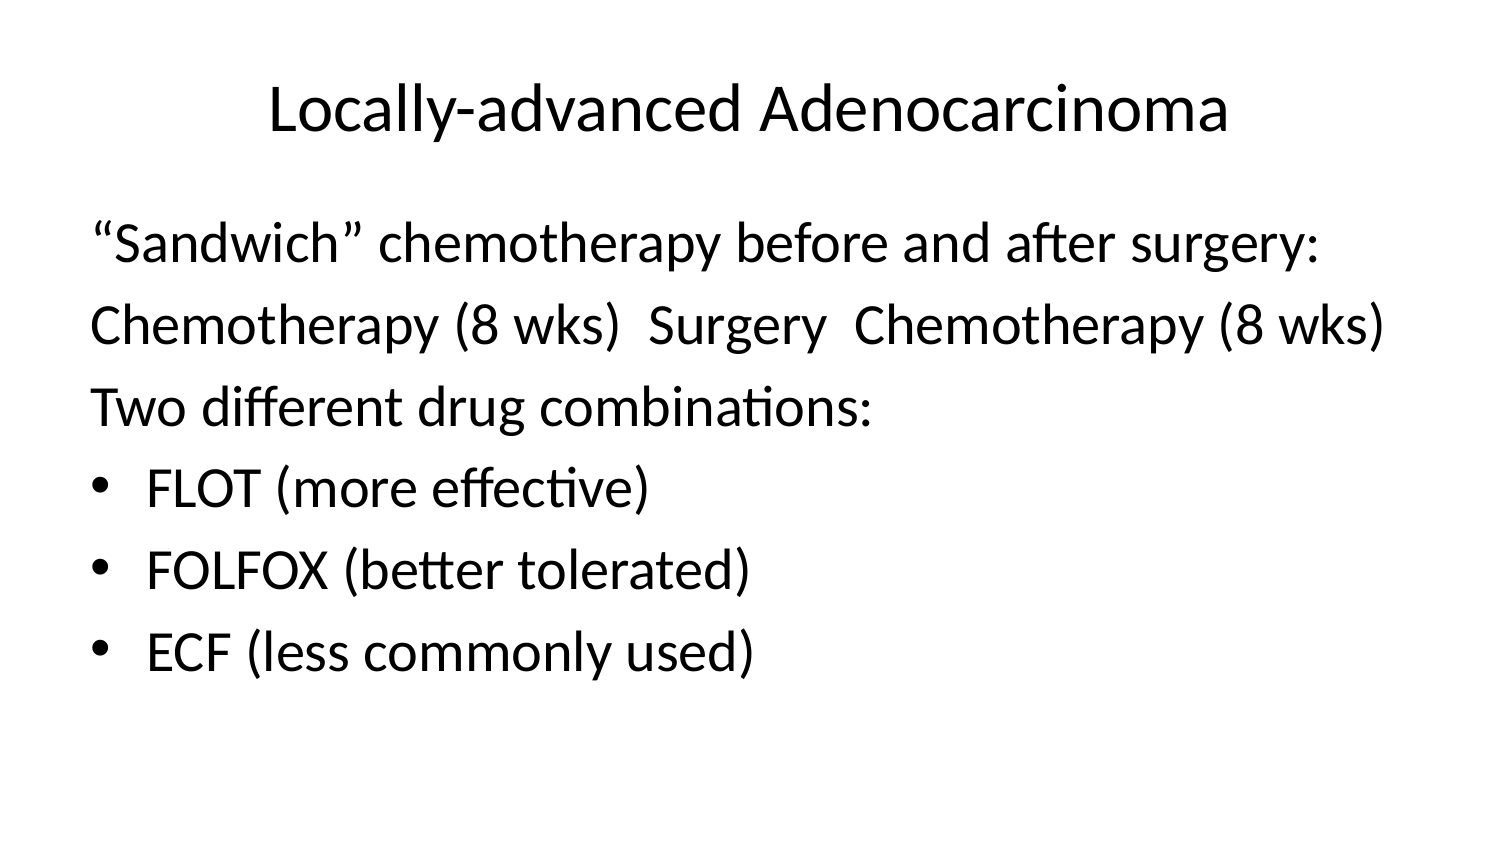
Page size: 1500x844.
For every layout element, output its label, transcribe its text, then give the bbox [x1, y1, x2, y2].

title Locally-advanced Adenocarcinoma [75, 33, 1425, 175]
